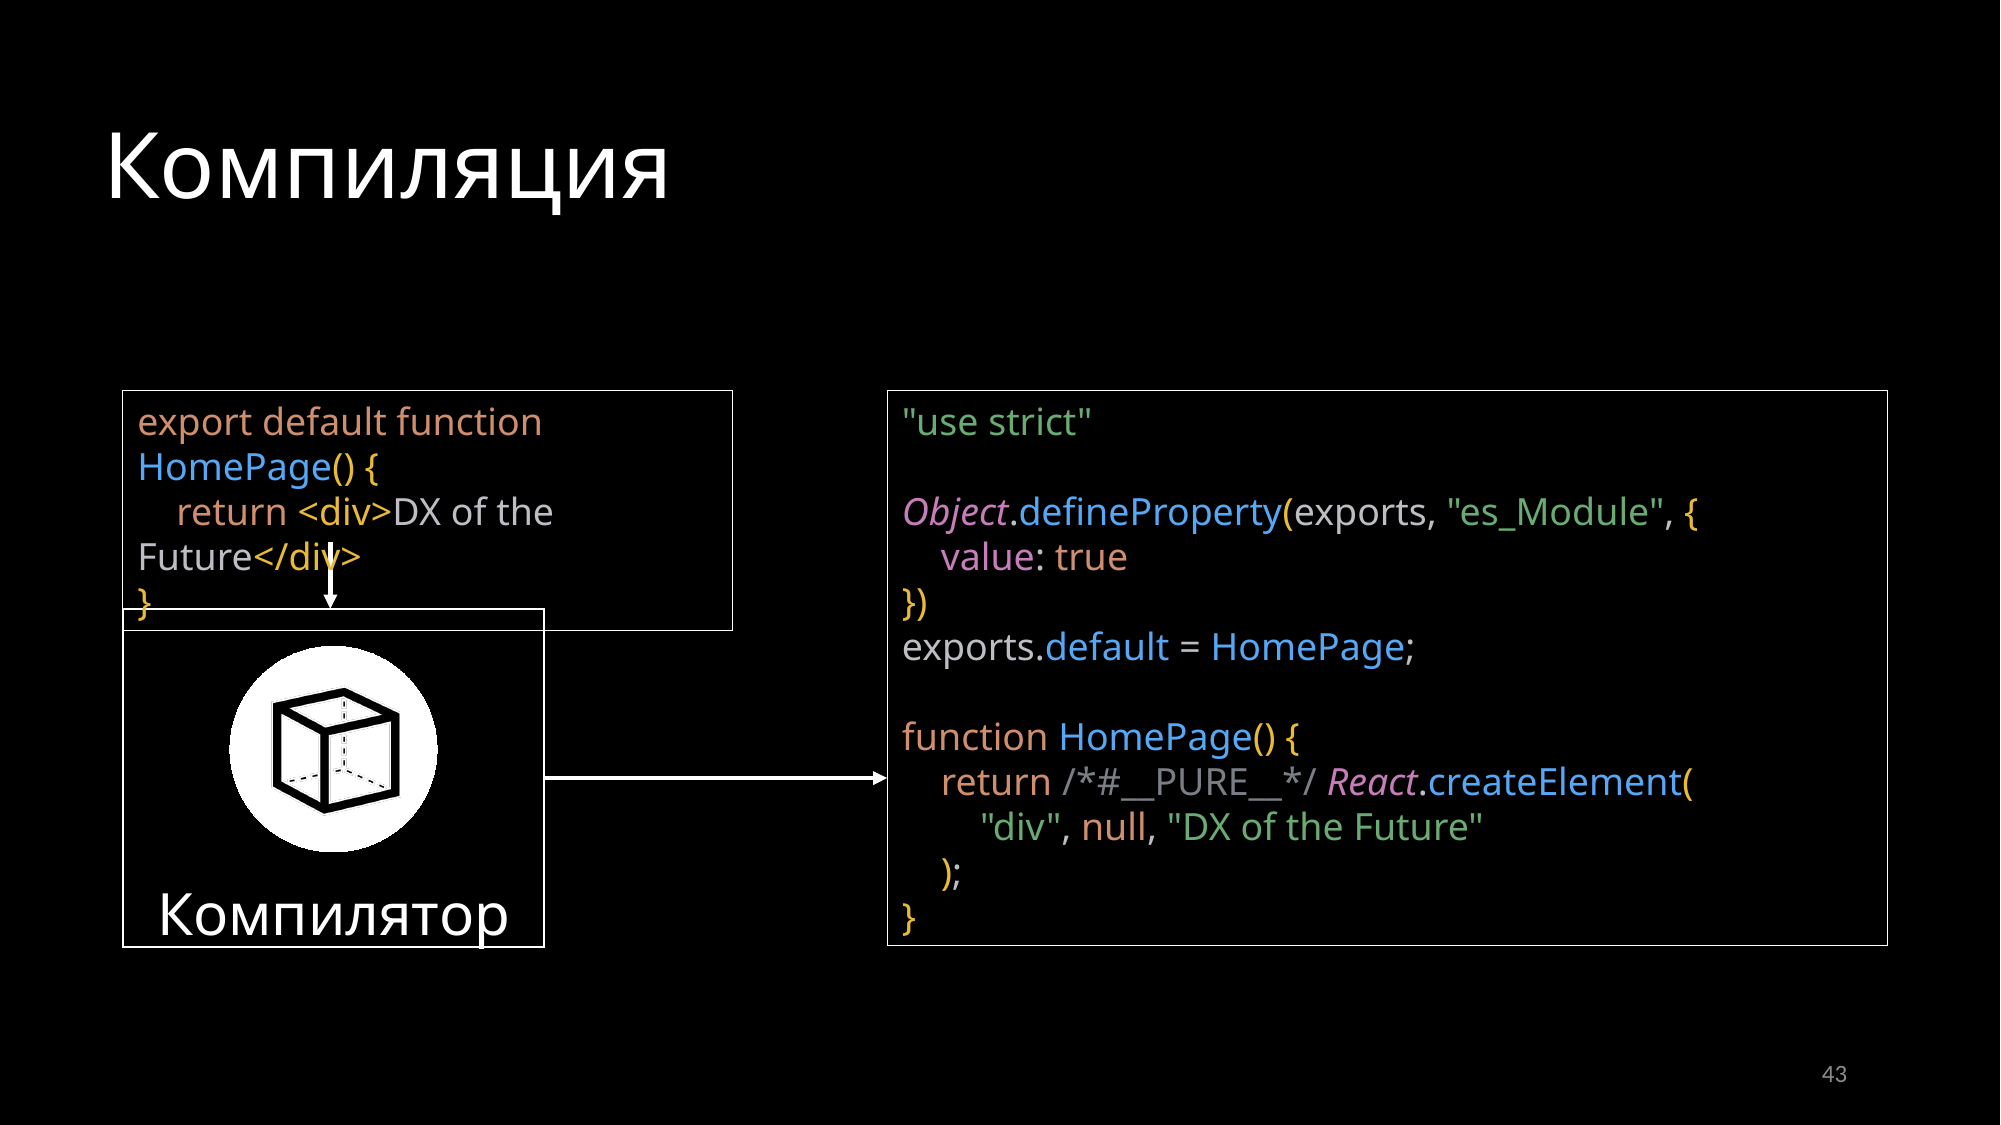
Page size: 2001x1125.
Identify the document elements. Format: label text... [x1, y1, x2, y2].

text_box Компиляция [88, 59, 1396, 278]
text_box export default function HomePage() { return <div>DX of the Future</div> } [122, 390, 733, 631]
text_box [122, 608, 545, 948]
text_box "use strict" Object.defineProperty(exports, "es_Module", { value: true }) exports.default = HomePage; function HomePage() { return /*#__PURE__*/ React.createElement( "div", null, "DX of the Future" ); } [887, 390, 1888, 946]
slide_number 43 [1412, 1042, 1863, 1103]
